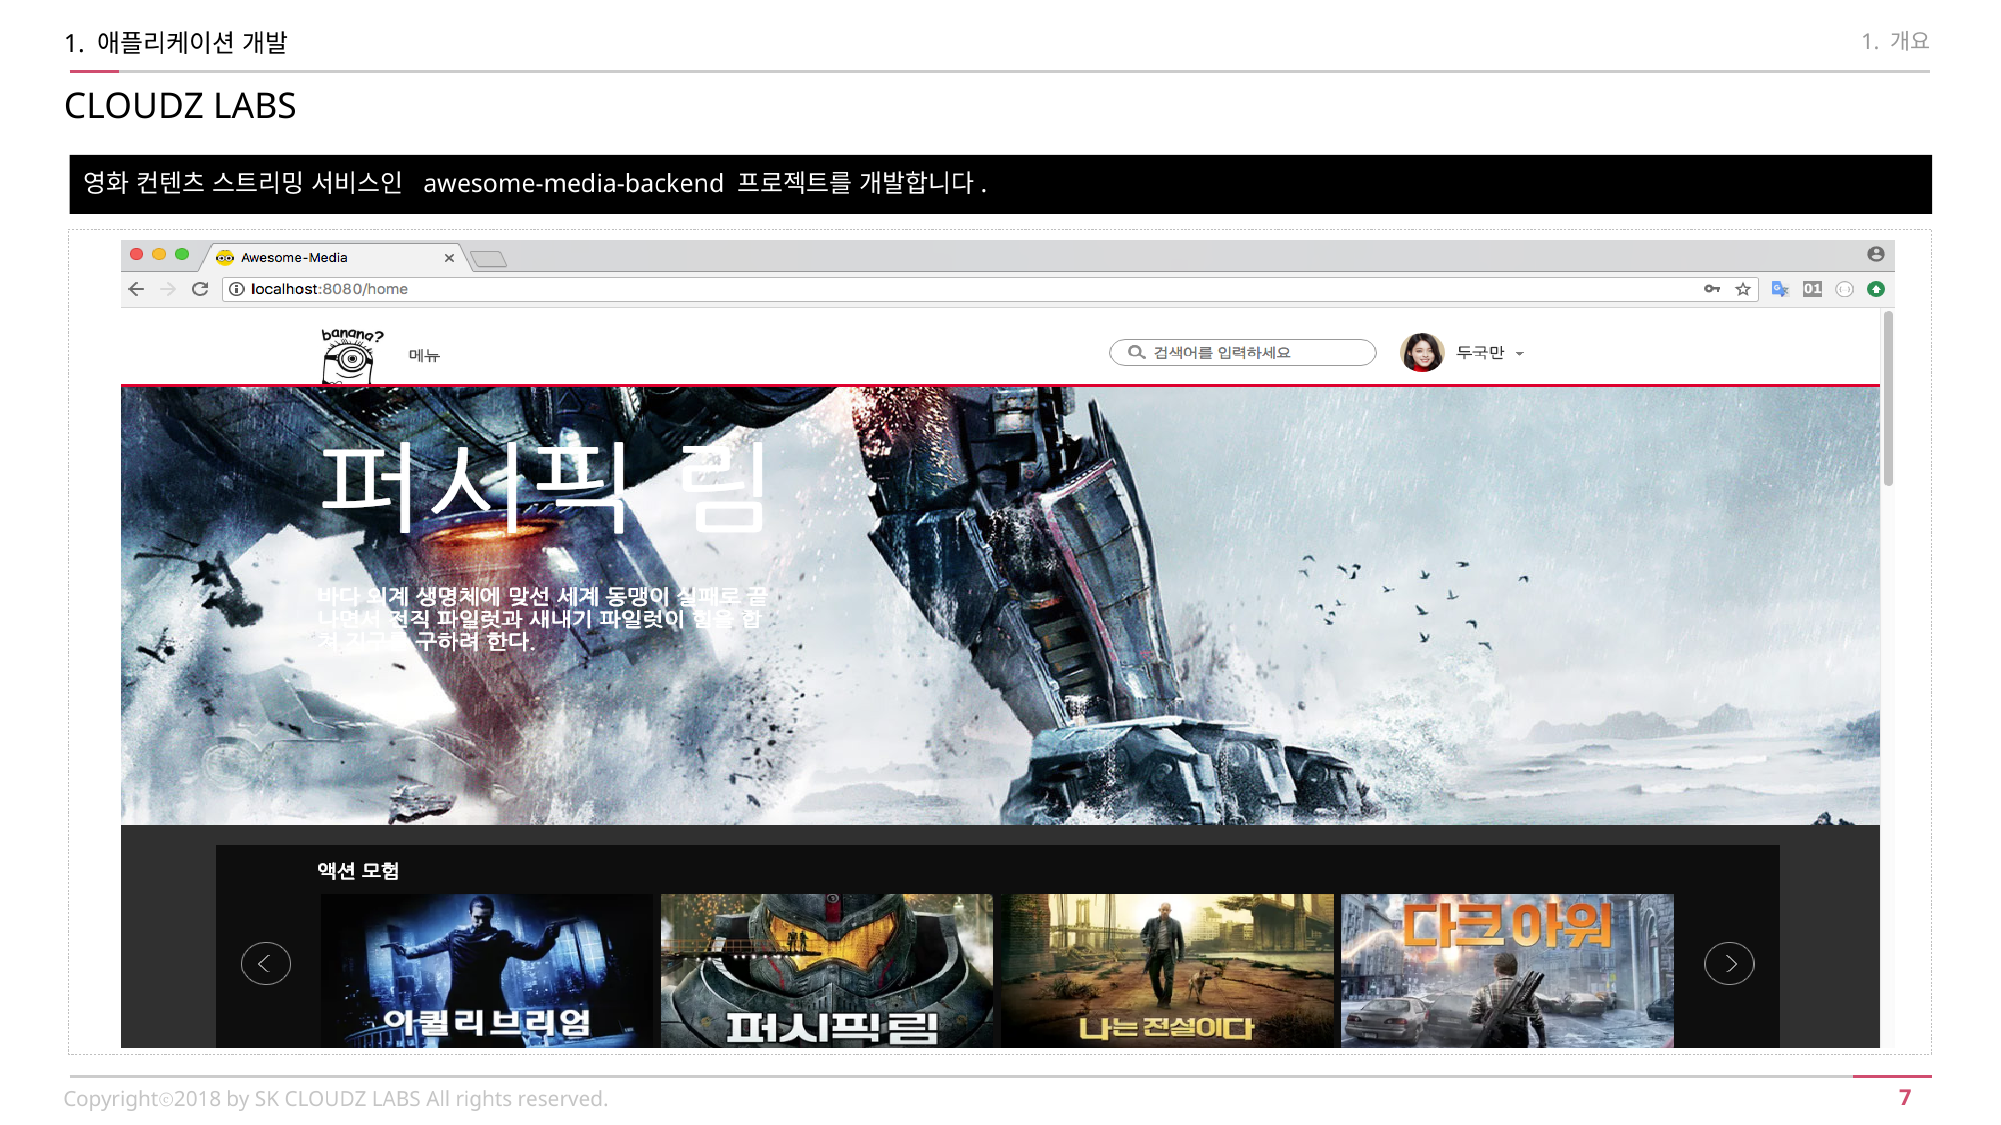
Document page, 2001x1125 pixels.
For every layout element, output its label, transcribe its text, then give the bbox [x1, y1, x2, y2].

footer Copyrightⓒ2018 by SK CLOUDZ LABS All rights reserved. [48, 1072, 1102, 1124]
list 1. 개요 [1159, 30, 1931, 79]
list 영화 컨텐츠 스트리밍 서비스인 awesome-media-backend 프로젝트를 개발합니다. [69, 154, 1933, 214]
picture [120, 240, 1895, 1048]
list CLOUDZ LABS [50, 79, 1931, 144]
list 1. 애플리케이션 개발 [50, 30, 1153, 78]
